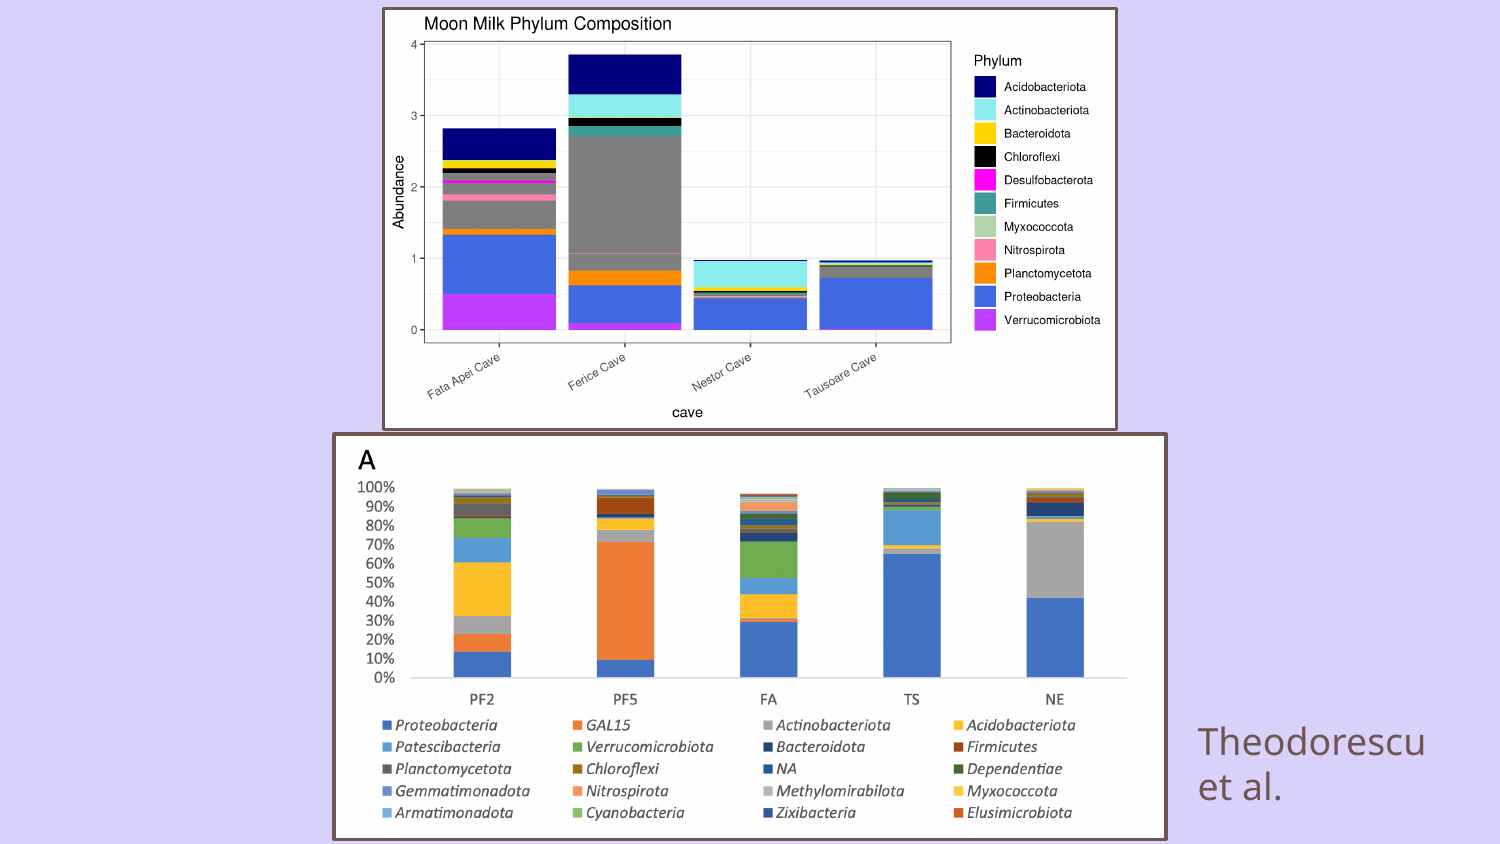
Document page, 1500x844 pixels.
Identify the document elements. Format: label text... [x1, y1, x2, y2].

text_box Theodorescu et al. [1182, 702, 1481, 823]
picture [385, 9, 1115, 429]
picture [335, 435, 1165, 838]
